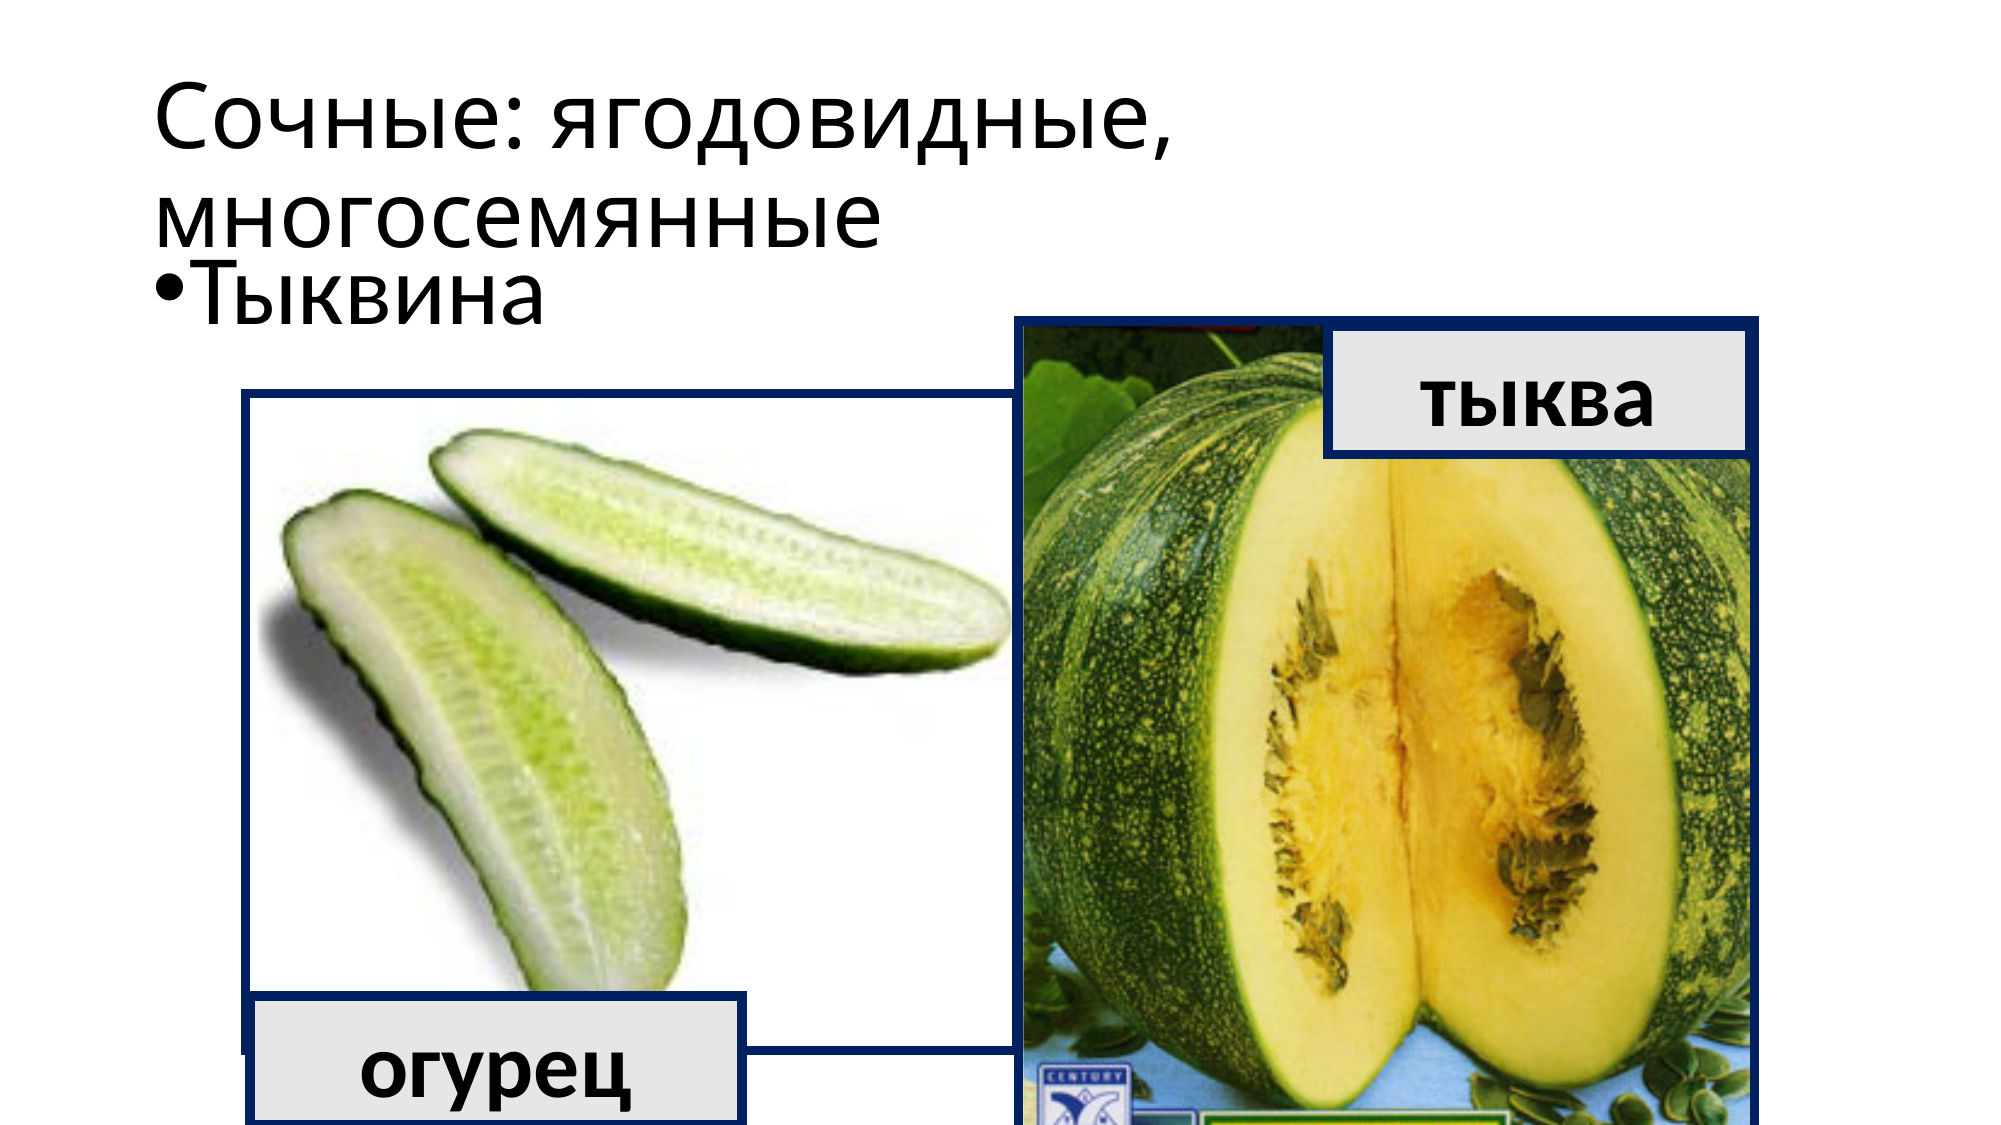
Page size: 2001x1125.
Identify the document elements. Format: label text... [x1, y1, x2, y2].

picture [249, 398, 1012, 1046]
list Тыквина [137, 230, 610, 403]
title Сочные: ягодовидные, многосемянные [137, 59, 1863, 278]
text_box огурец [249, 1046, 743, 1125]
picture [1023, 325, 1750, 1125]
